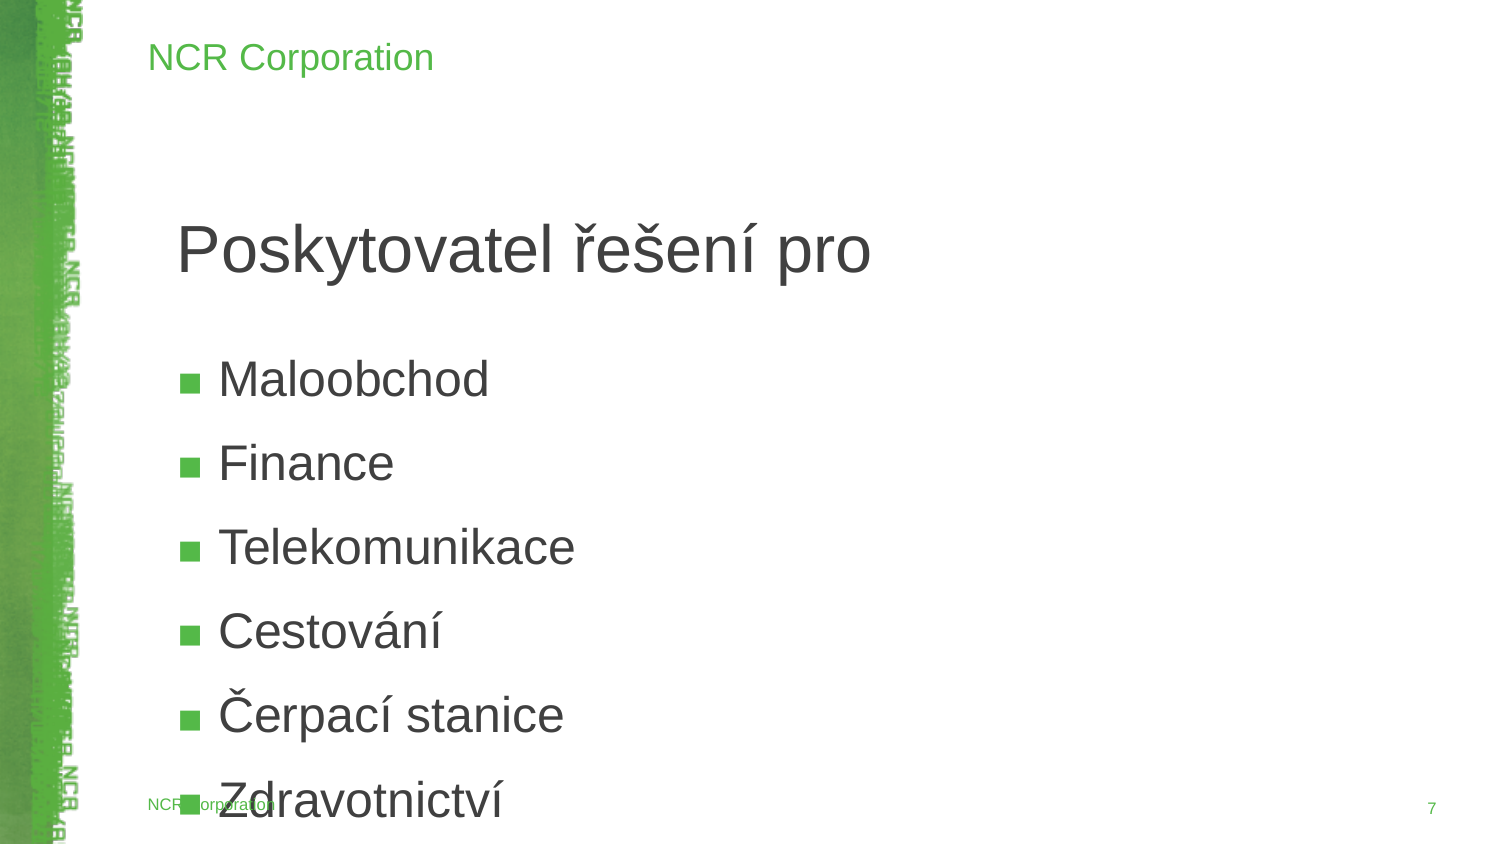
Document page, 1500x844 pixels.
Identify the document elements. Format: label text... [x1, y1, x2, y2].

picture [0, 0, 83, 844]
slide_number NCR Corporation [147, 781, 420, 827]
text_box Poskytovatel řešení pro [158, 188, 1294, 361]
slide_number ‹#› [1412, 788, 1452, 826]
list Maloobchod Finance Telekomunikace Cestování Čerpací stanice Zdravotnictví Pohostinství Zábava Veřejná správa [158, 361, 1157, 674]
list NCR Corporation [147, 32, 1416, 151]
